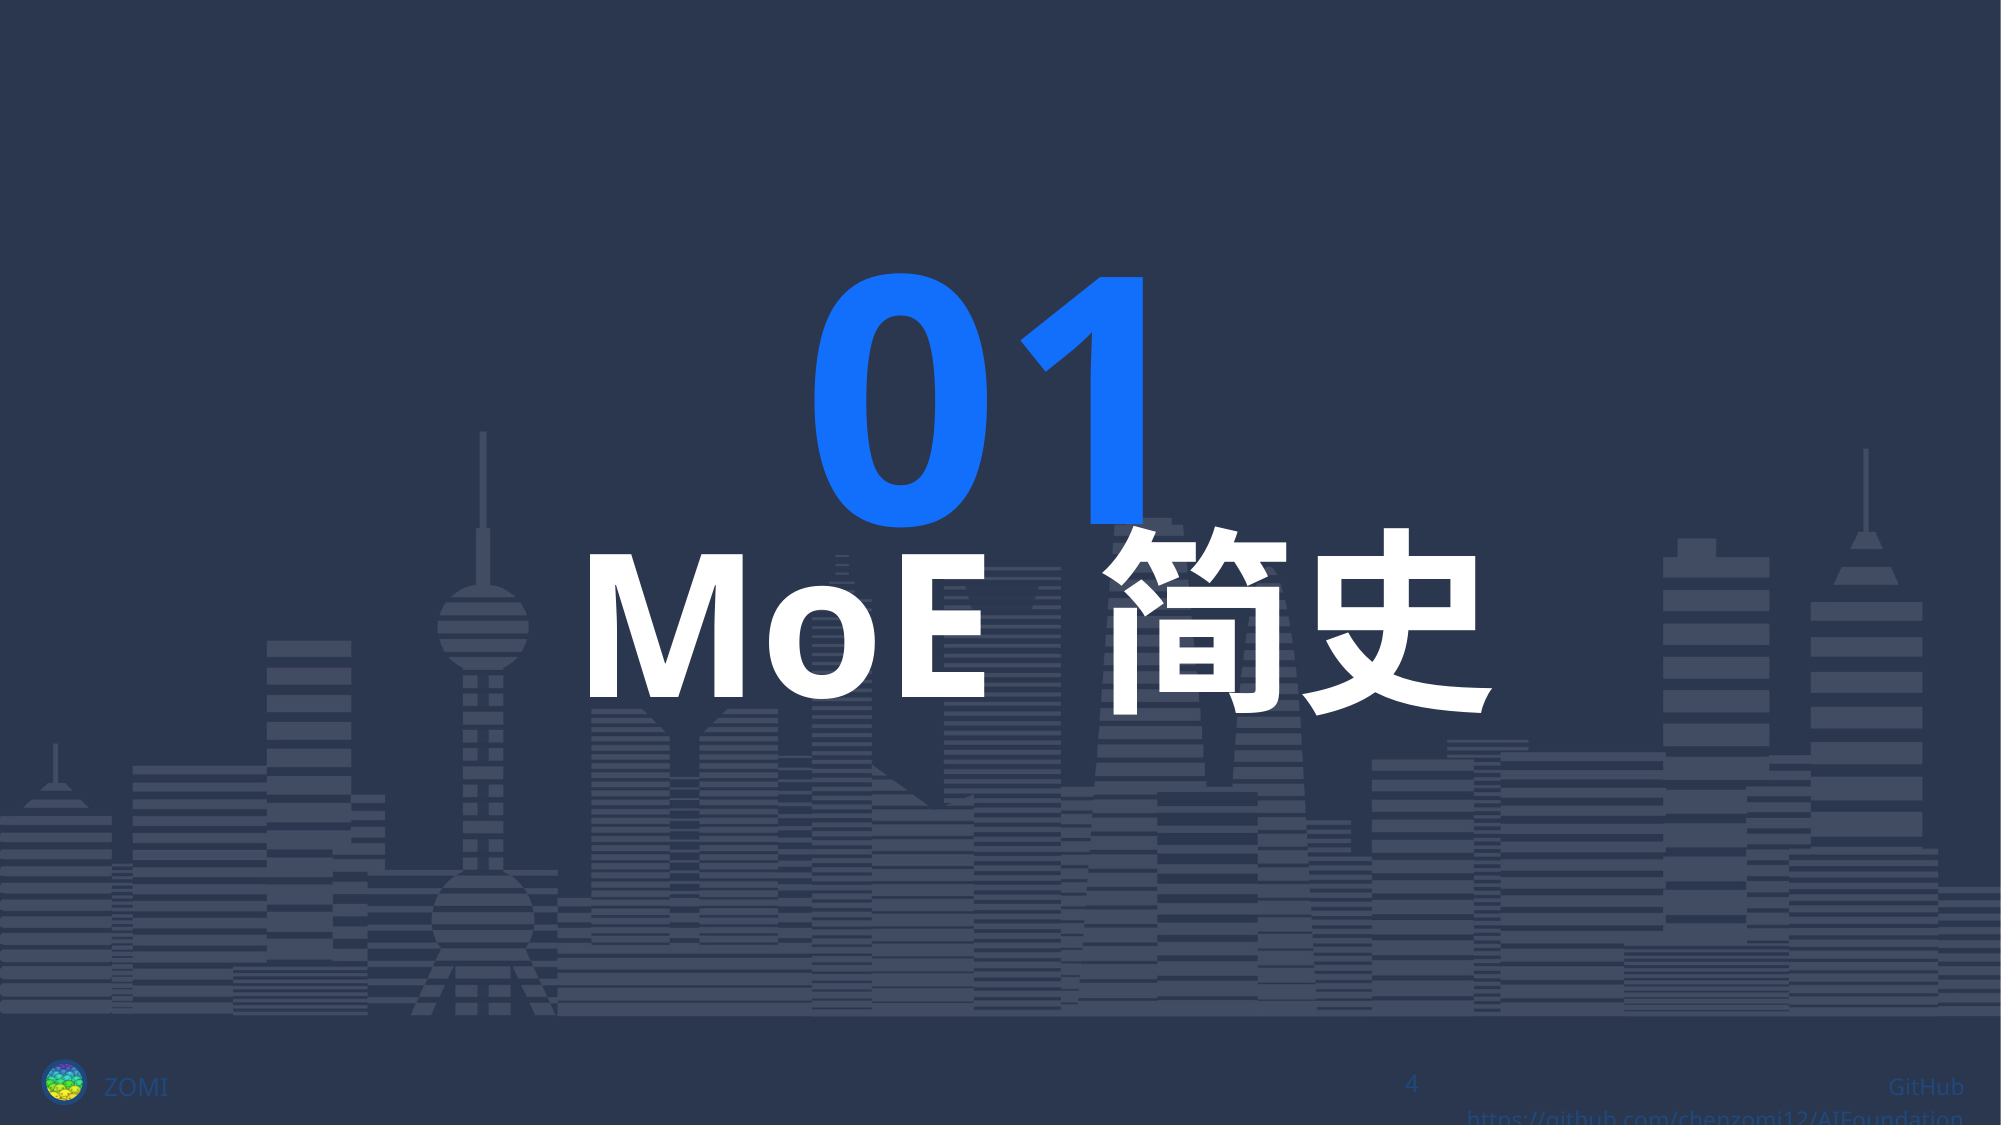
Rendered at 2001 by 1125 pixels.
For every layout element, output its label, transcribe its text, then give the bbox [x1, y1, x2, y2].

picture [1470, 1117, 1476, 1125]
picture [1548, 1117, 1555, 1125]
picture [1884, 1117, 1890, 1125]
picture [1744, 1117, 1752, 1125]
picture [1578, 1117, 1584, 1125]
picture [1637, 1117, 1645, 1125]
text_box 01 [787, 171, 1213, 490]
picture [1501, 1117, 1508, 1125]
picture [1953, 1117, 1959, 1125]
picture [1759, 1117, 1765, 1125]
picture [0, 0, 2001, 1125]
picture [1606, 1117, 1613, 1125]
picture [1720, 1117, 1726, 1125]
picture [1938, 1117, 1946, 1125]
picture [1897, 1117, 1904, 1125]
picture [1652, 1117, 1658, 1125]
picture [1693, 1117, 1699, 1125]
picture [1855, 1117, 1863, 1125]
text_box MoE 简史 [203, 490, 1866, 746]
